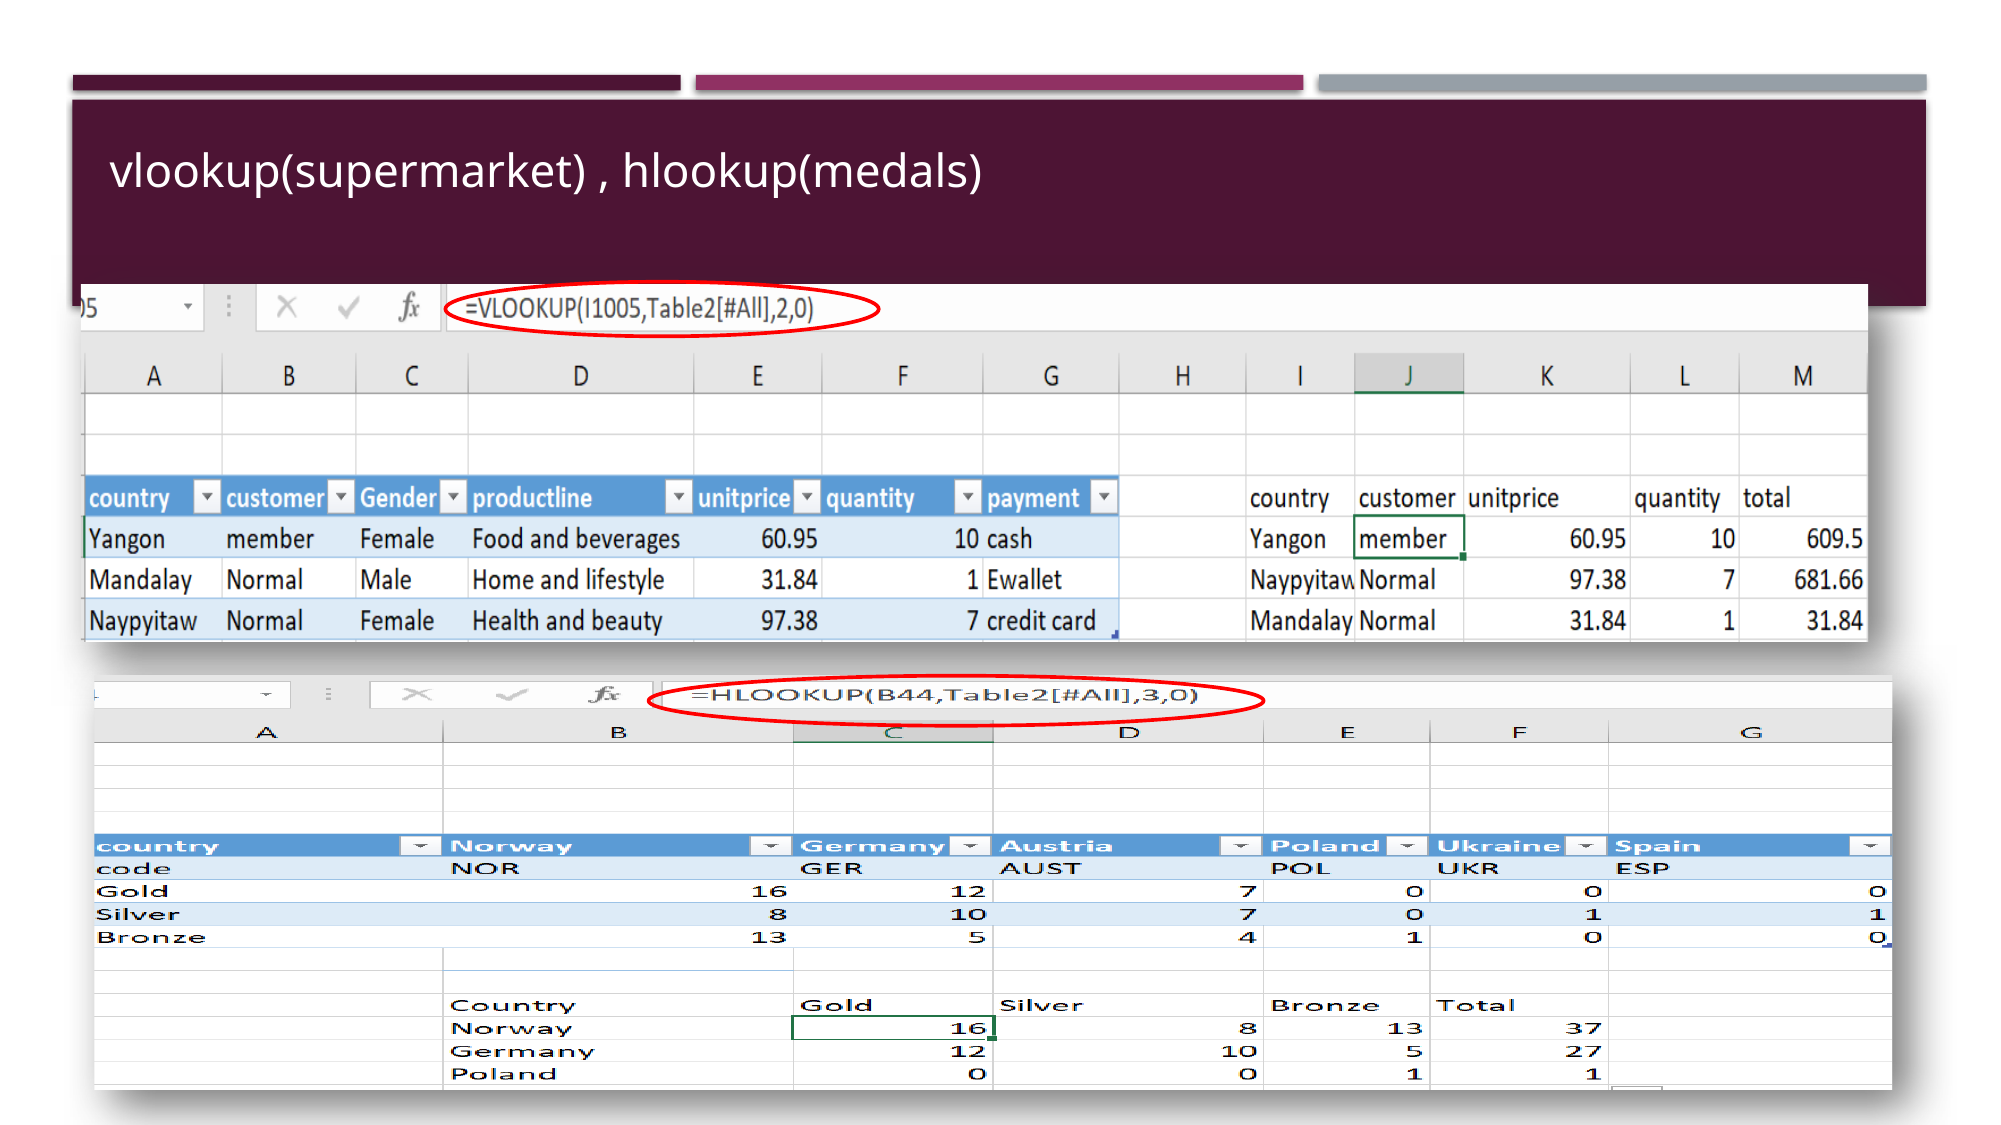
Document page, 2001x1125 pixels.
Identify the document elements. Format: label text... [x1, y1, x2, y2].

title vlookup(supermarket) , hlookup(medals) [94, 119, 1904, 205]
text_box [562, 279, 763, 283]
picture [80, 284, 1869, 642]
picture [93, 675, 1893, 1090]
